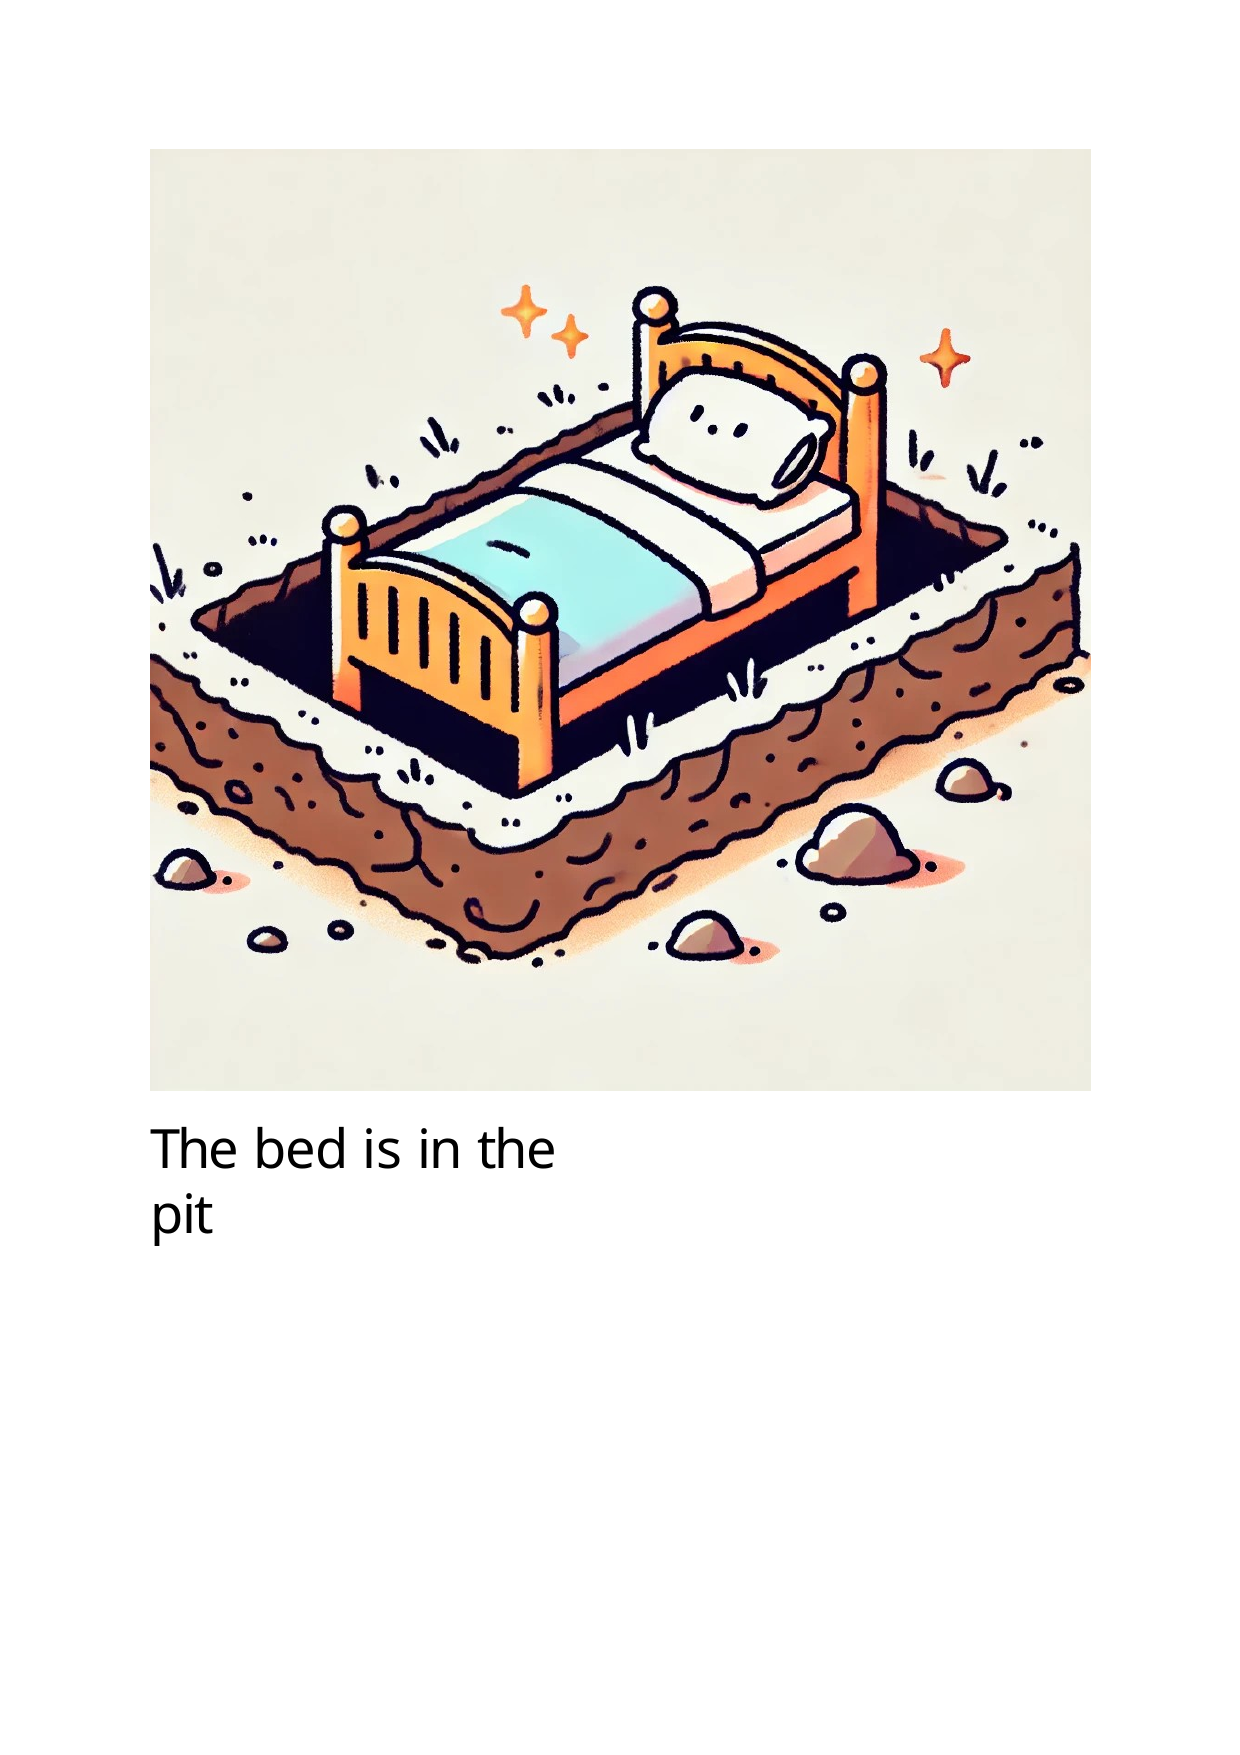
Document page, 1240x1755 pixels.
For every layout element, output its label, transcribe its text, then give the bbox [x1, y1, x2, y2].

text_box The bed is in the pit [147, 1112, 600, 1245]
picture [149, 149, 1091, 1091]
